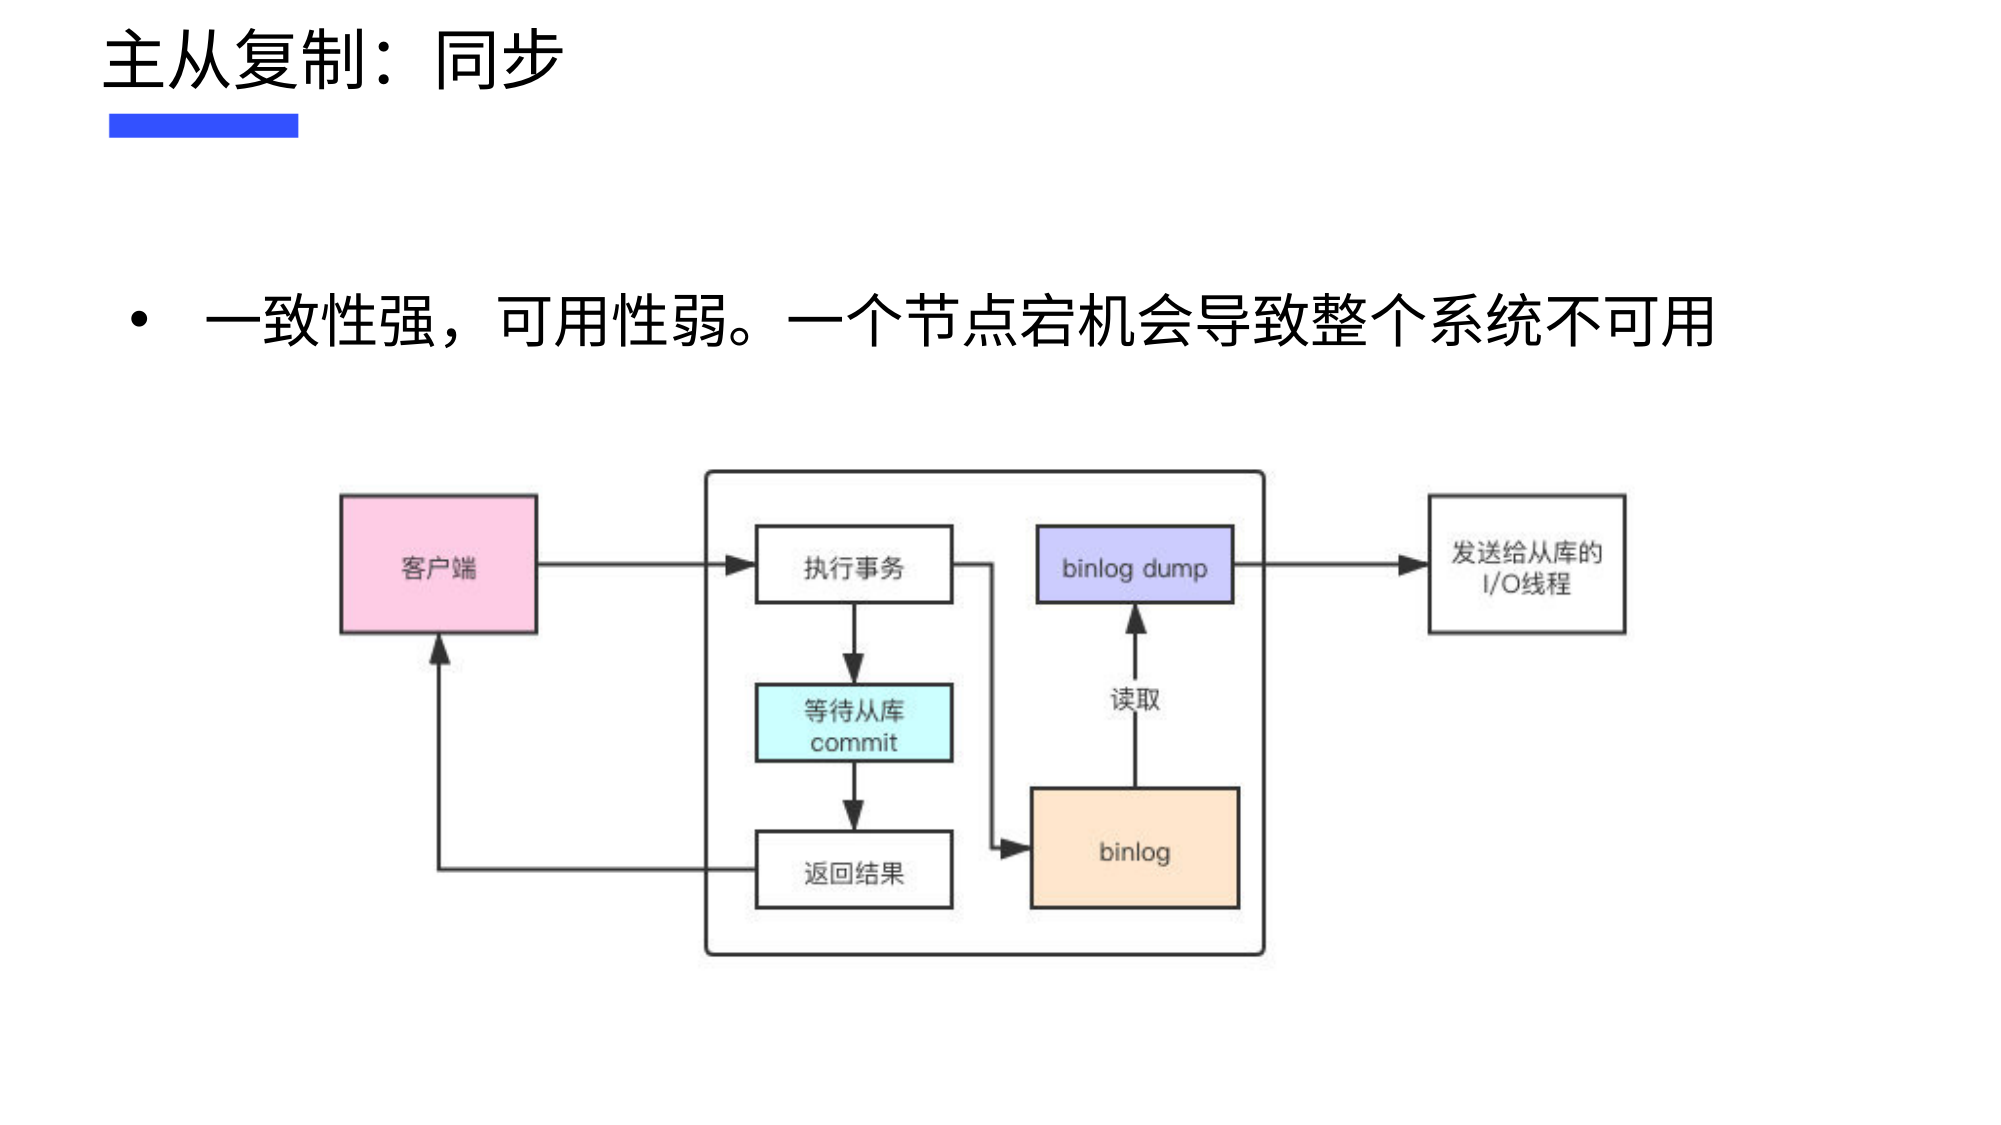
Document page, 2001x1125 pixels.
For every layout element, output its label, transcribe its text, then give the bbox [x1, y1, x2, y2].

text_box 一致性强，可用性弱。一个节点宕机会导致整个系统不可用 [114, 276, 1806, 362]
picture [292, 423, 1674, 1004]
picture [0, 90, 347, 162]
text_box 主从复制：同步 [85, 10, 984, 106]
